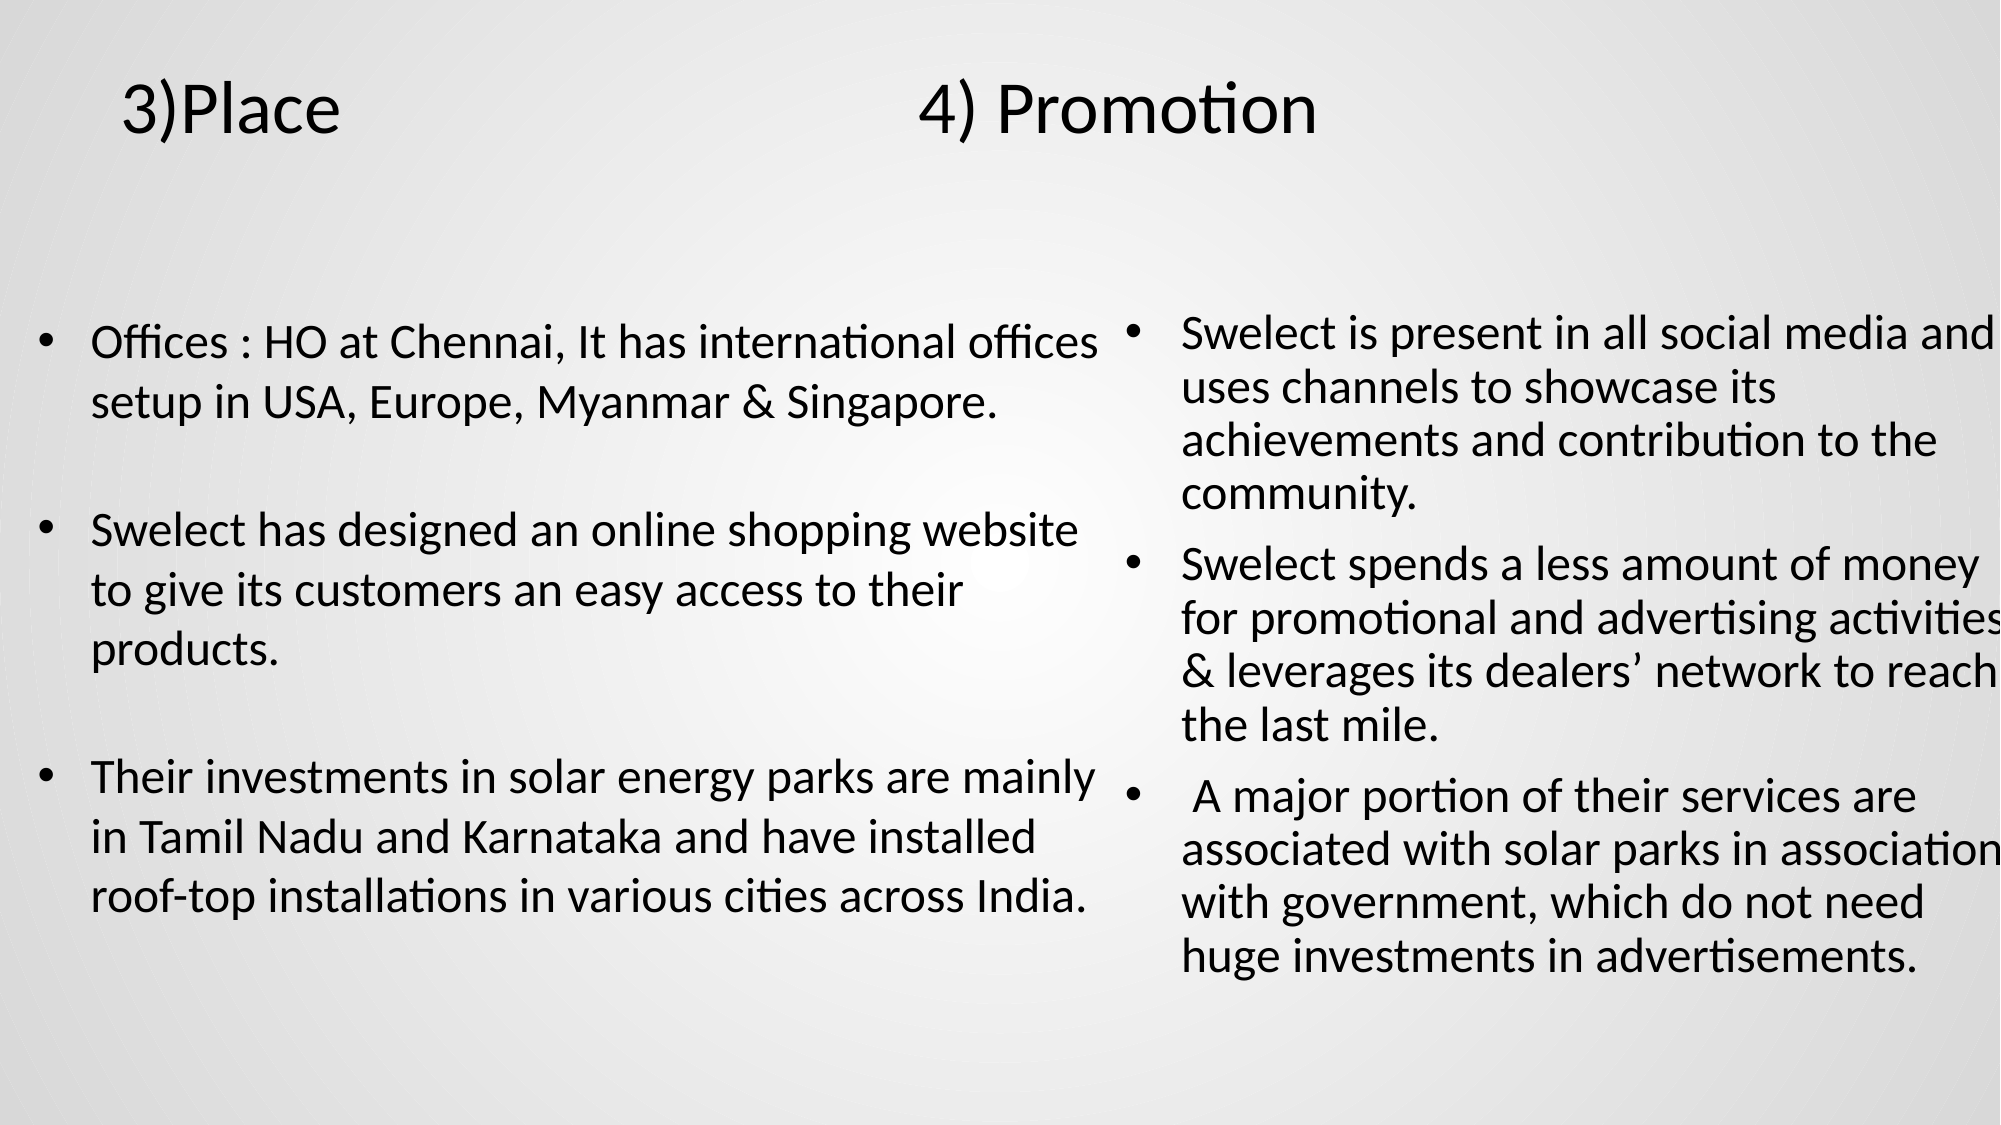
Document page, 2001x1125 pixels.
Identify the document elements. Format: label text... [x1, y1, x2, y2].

list Offices : HO at Chennai, It has international offices setup in USA, Europe, Myanmar & Singapore. Swelect has designed an online shopping website to give its customers an easy access to their products. Their investments in solar energy parks are mainly in Tamil Nadu and Karnataka and have installed roof-top installations in various cities across India. [0, 299, 1133, 1019]
title 3)Place 4) Promotion [99, 45, 1900, 162]
text_box Swelect is present in all social media and uses channels to showcase its achievements and contribution to the community. Swelect spends a less amount of money for promotional and advertising activities & leverages its dealers’ network to reach the last mile. A major portion of their services are associated with solar parks in association with government, which do not need huge investments in advertisements. [1091, 299, 2000, 1014]
